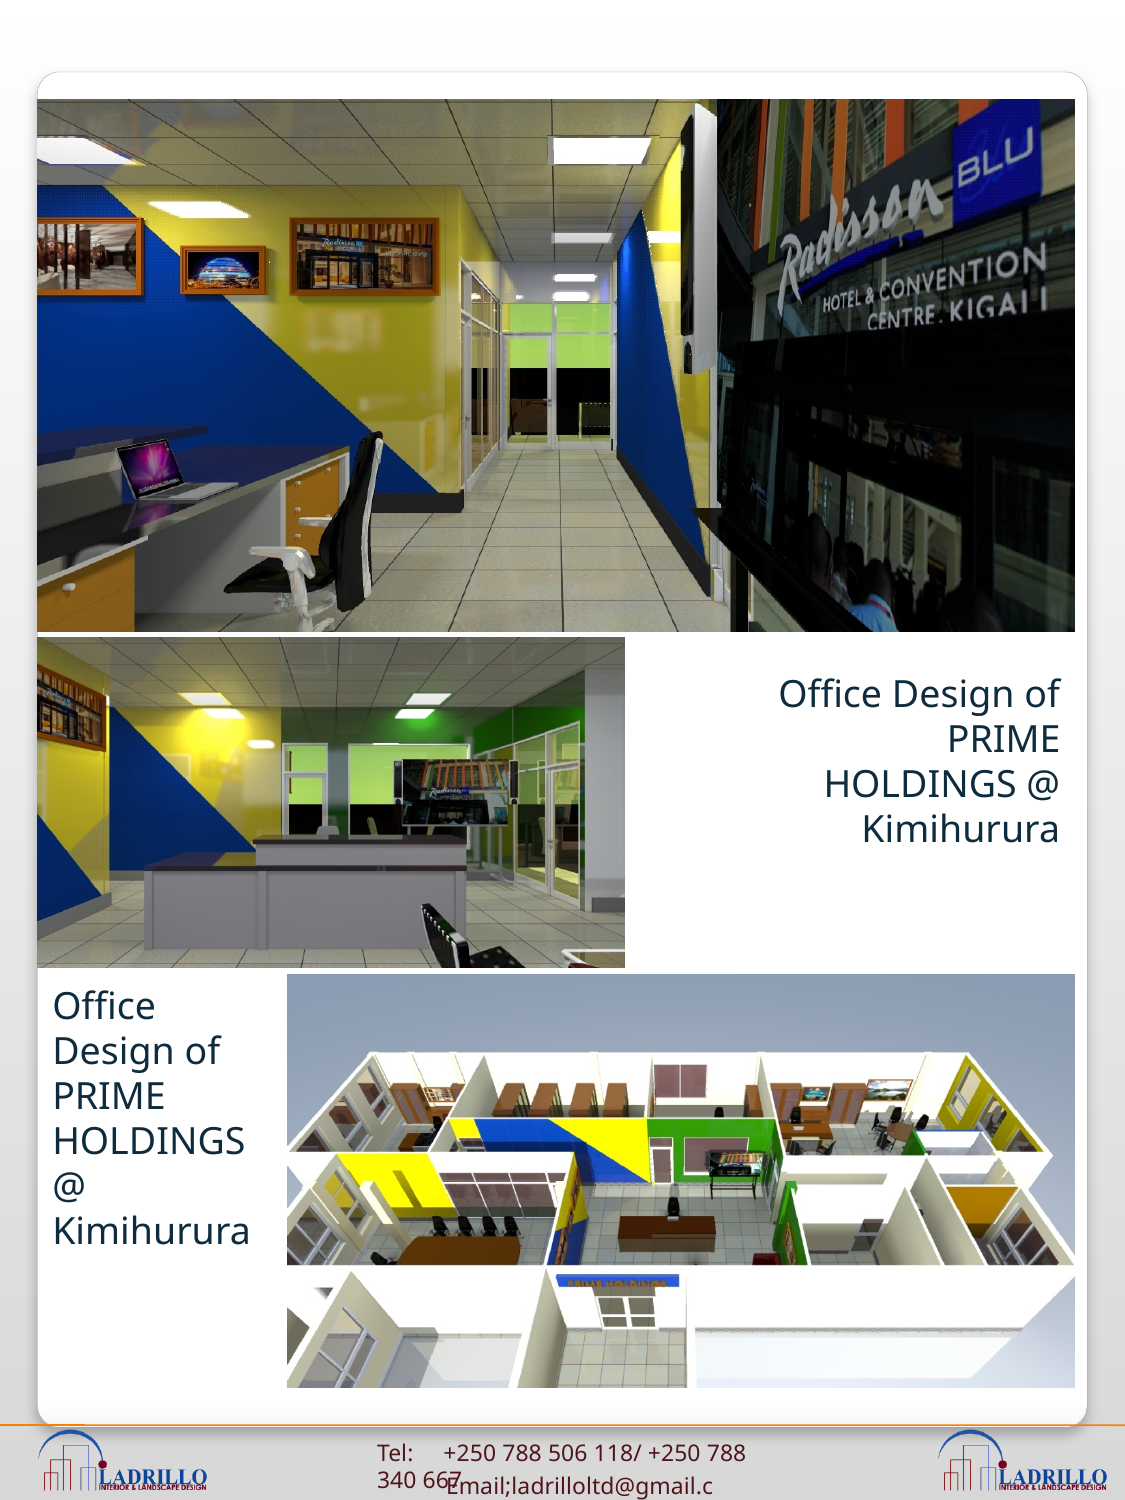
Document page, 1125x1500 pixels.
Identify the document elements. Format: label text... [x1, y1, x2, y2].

picture [287, 974, 1076, 1388]
text_box Tel: +250 788 506 118/ +250 788 340 667 [362, 1438, 800, 1500]
text_box Office Design of PRIME HOLDINGS @ Kimihurura [37, 980, 279, 1260]
text_box Office Design of PRIME HOLDINGS @ Kimihurura [762, 662, 1075, 858]
picture [37, 1421, 226, 1500]
picture [37, 99, 1076, 633]
picture [37, 637, 626, 969]
picture [937, 1421, 1125, 1500]
